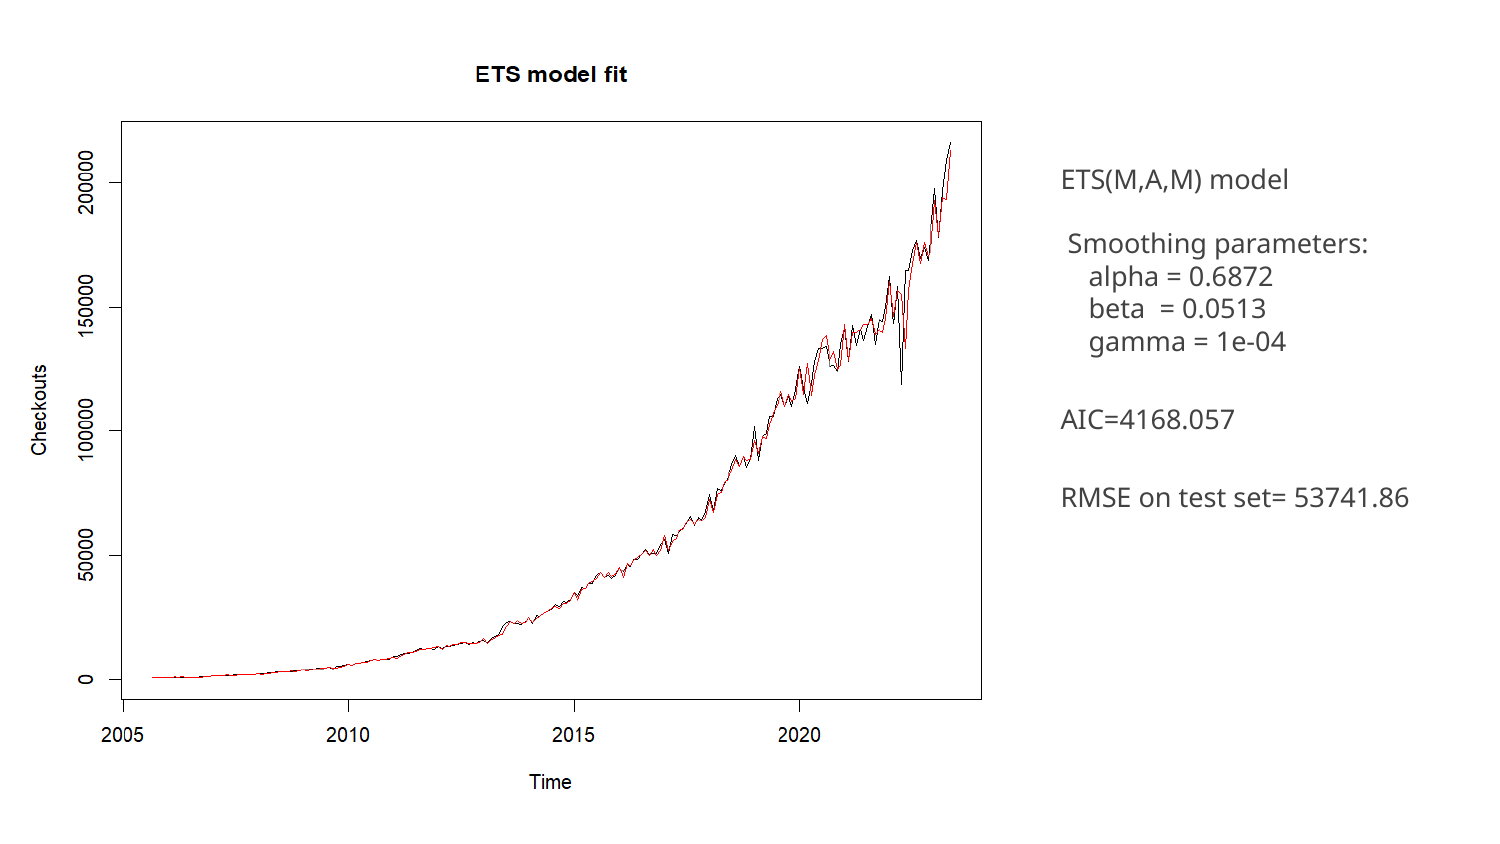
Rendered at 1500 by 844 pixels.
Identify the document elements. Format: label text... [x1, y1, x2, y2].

text_box ETS(M,A,M) model Smoothing parameters: alpha = 0.6872 beta = 0.0513 gamma = 1e-04 AIC=4168.057 RMSE on test set= 53741.86 [1045, 146, 1449, 745]
picture [24, 24, 1031, 819]
